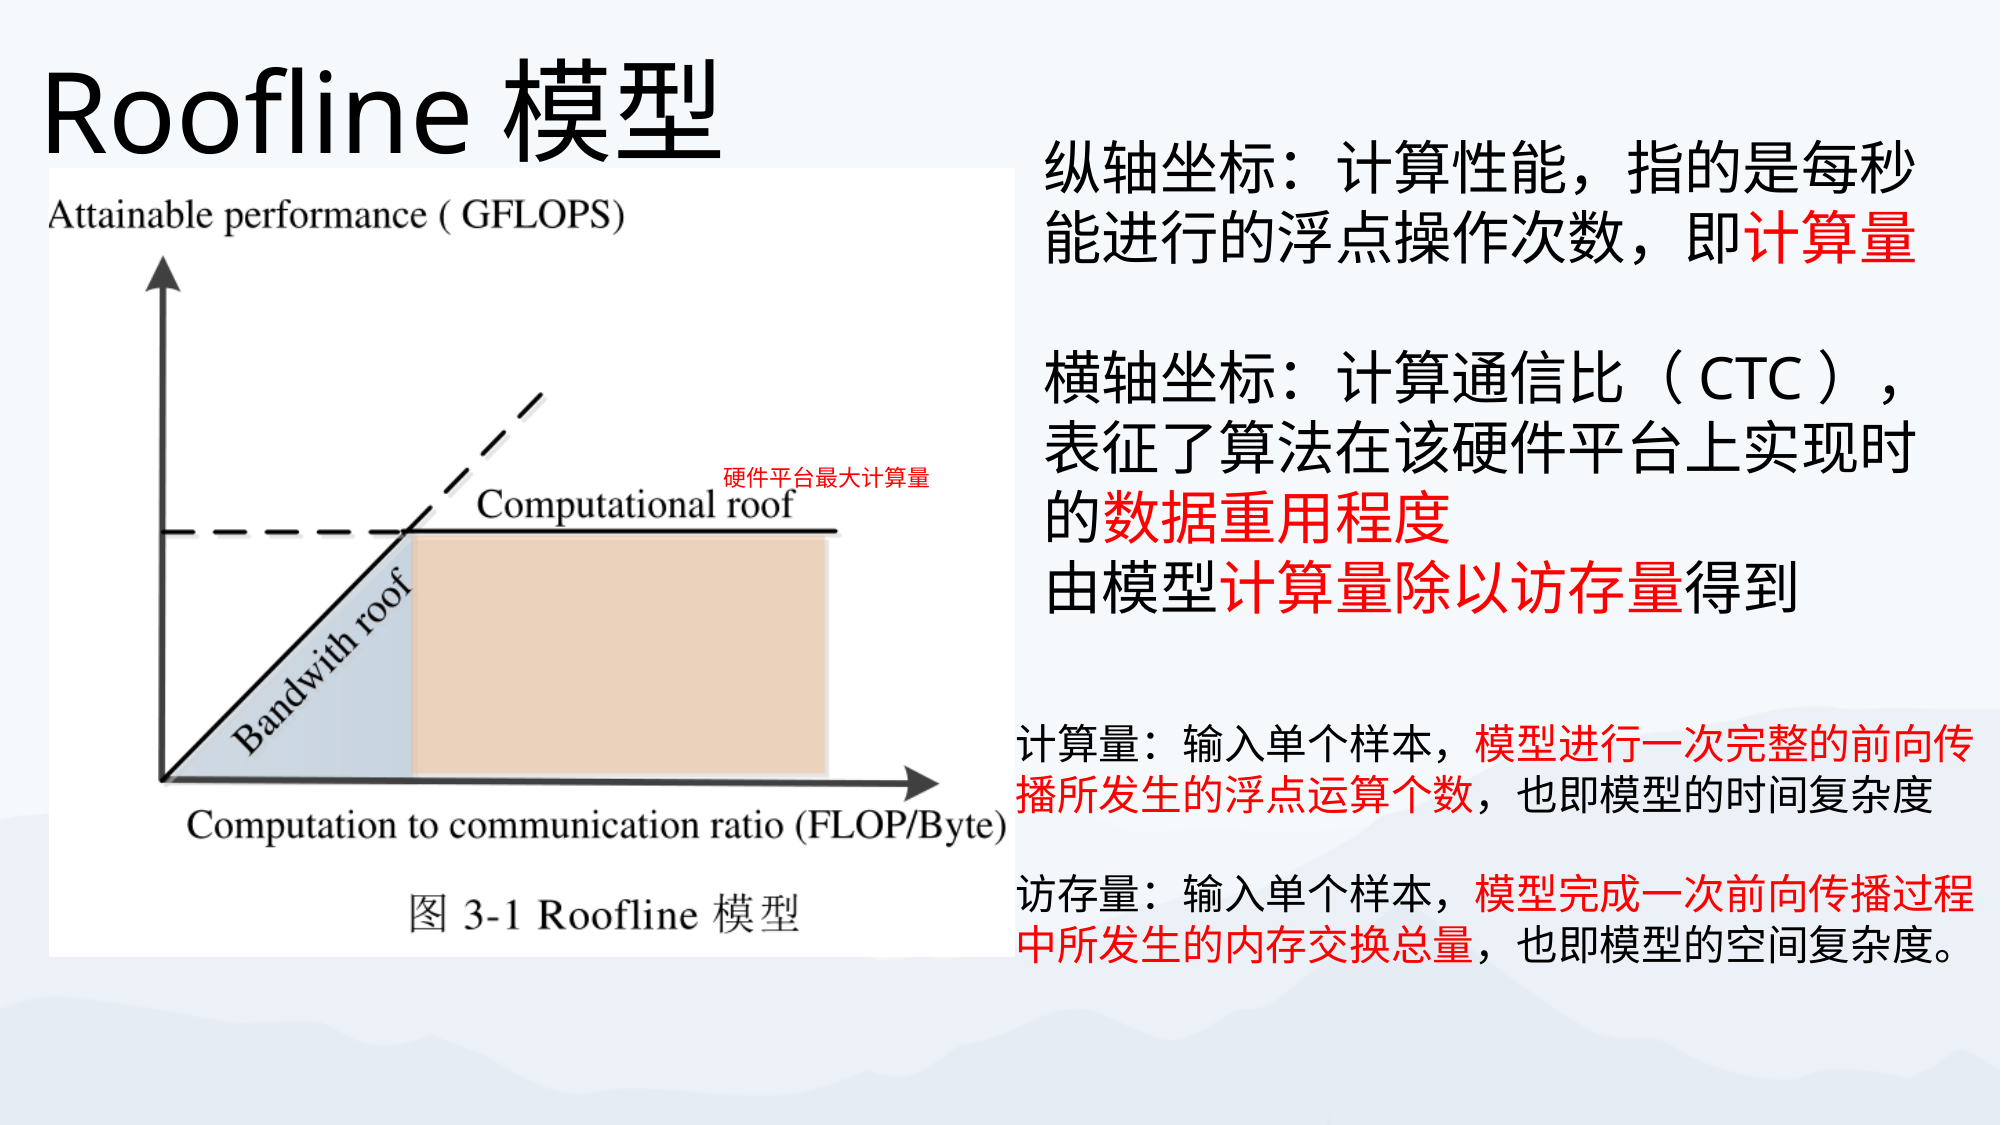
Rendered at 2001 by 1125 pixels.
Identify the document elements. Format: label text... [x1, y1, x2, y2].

picture [48, 168, 1016, 957]
text_box 纵轴坐标：计算性能，指的是每秒能进行的浮点操作次数，即计算量 横轴坐标：计算通信比（CTC），表征了算法在该硬件平台上实现时的数据重用程度 由模型计算量除以访存量得到 [1029, 123, 1977, 629]
text_box 计算量：输入单个样本，模型进行一次完整的前向传播所发生的浮点运算个数，也即模型的时间复杂度 访存量：输入单个样本，模型完成一次前向传播过程中所发生的内存交换总量，也即模型的空间复杂度。 [1000, 710, 2000, 976]
text_box Roofline模型 [23, 33, 801, 183]
